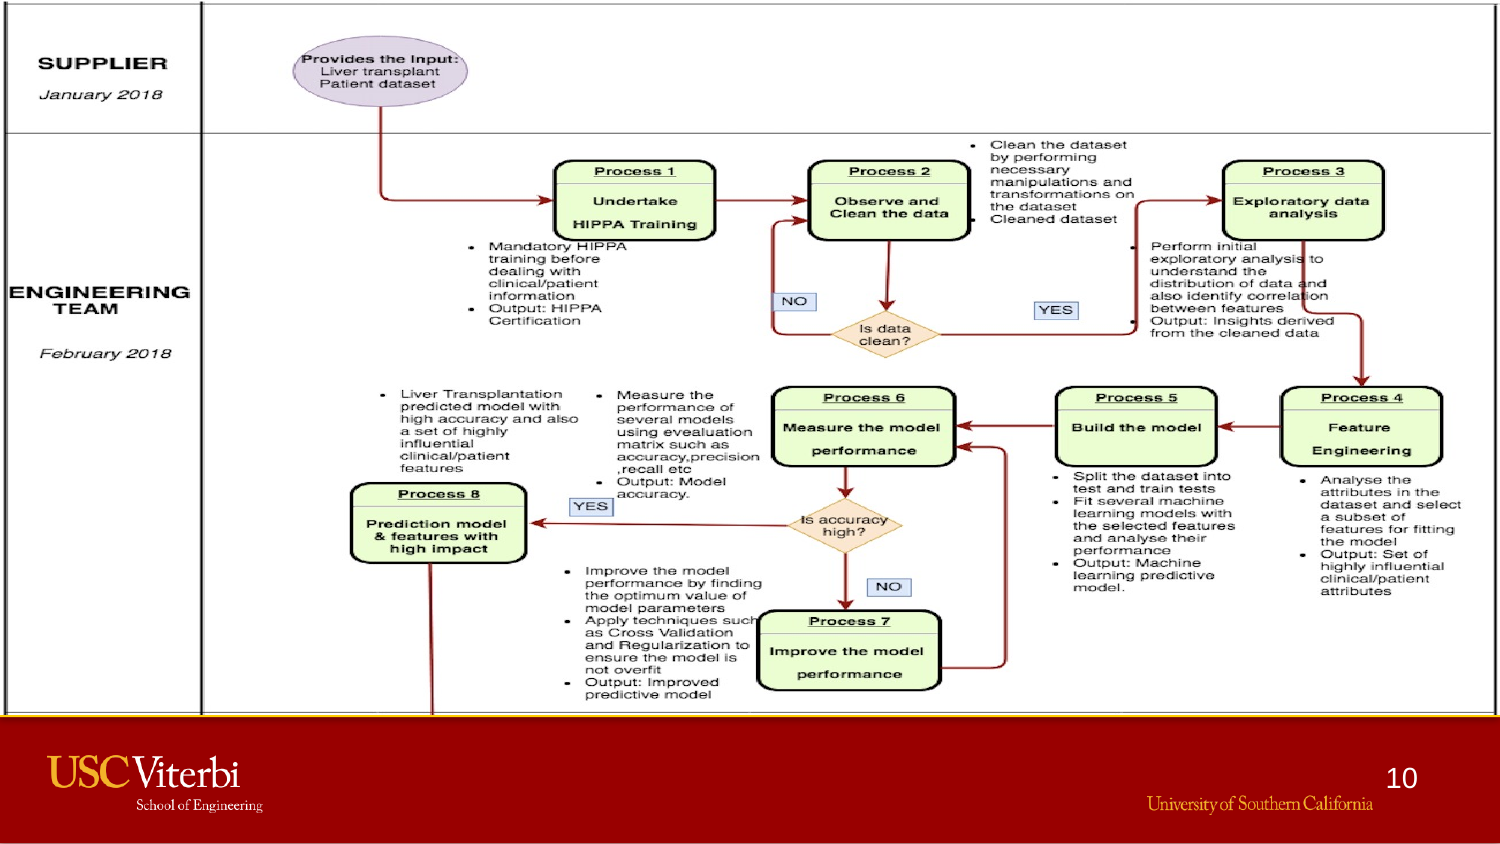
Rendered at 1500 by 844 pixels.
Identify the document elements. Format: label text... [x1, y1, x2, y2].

picture [1147, 795, 1373, 815]
text_box 10 [1370, 752, 1445, 805]
picture [47, 755, 263, 813]
picture [0, 0, 1500, 715]
